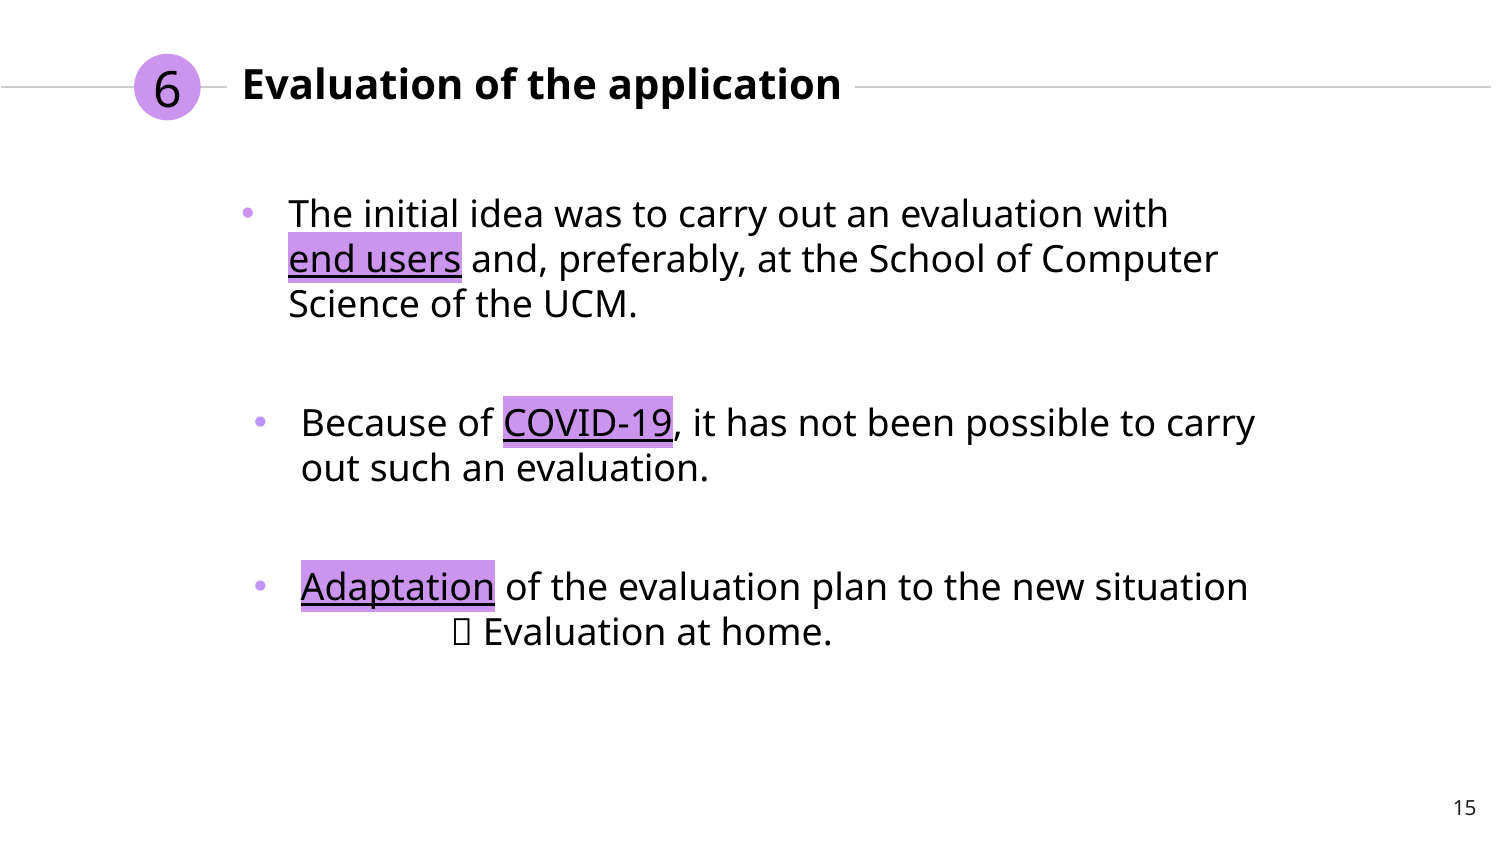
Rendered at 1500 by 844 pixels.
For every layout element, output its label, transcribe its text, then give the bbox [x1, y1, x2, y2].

text_box Because of COVID-19, it has not been possible to carry out such an evaluation. [226, 391, 1284, 497]
text_box The initial idea was to carry out an evaluation with end users and, preferably, at the School of Computer Science of the UCM. [226, 182, 1252, 332]
title Evaluation of the application [226, 51, 863, 123]
slide_number 15 [1401, 779, 1492, 844]
text_box Adaptation of the evaluation plan to the new situation  Evaluation at home. [226, 555, 1284, 661]
text_box 6 [122, 40, 212, 134]
